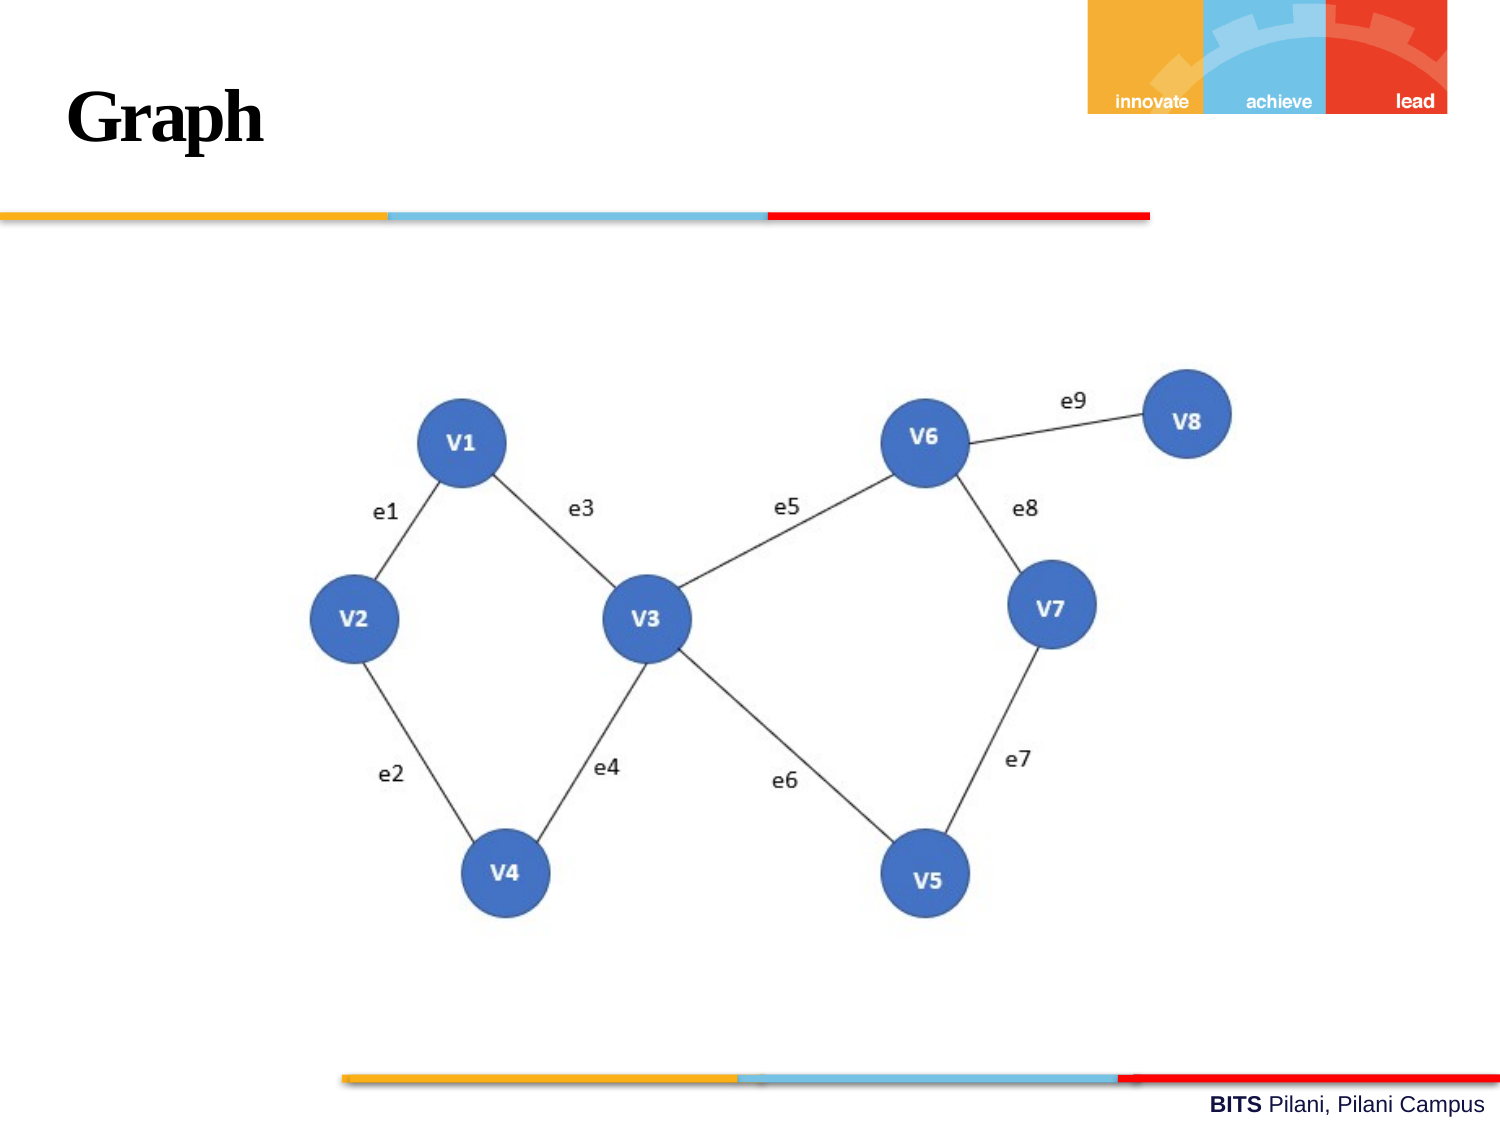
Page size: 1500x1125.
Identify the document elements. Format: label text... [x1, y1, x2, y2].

picture [1087, 0, 1448, 114]
picture [262, 337, 1237, 964]
list Graph [50, 24, 1088, 213]
